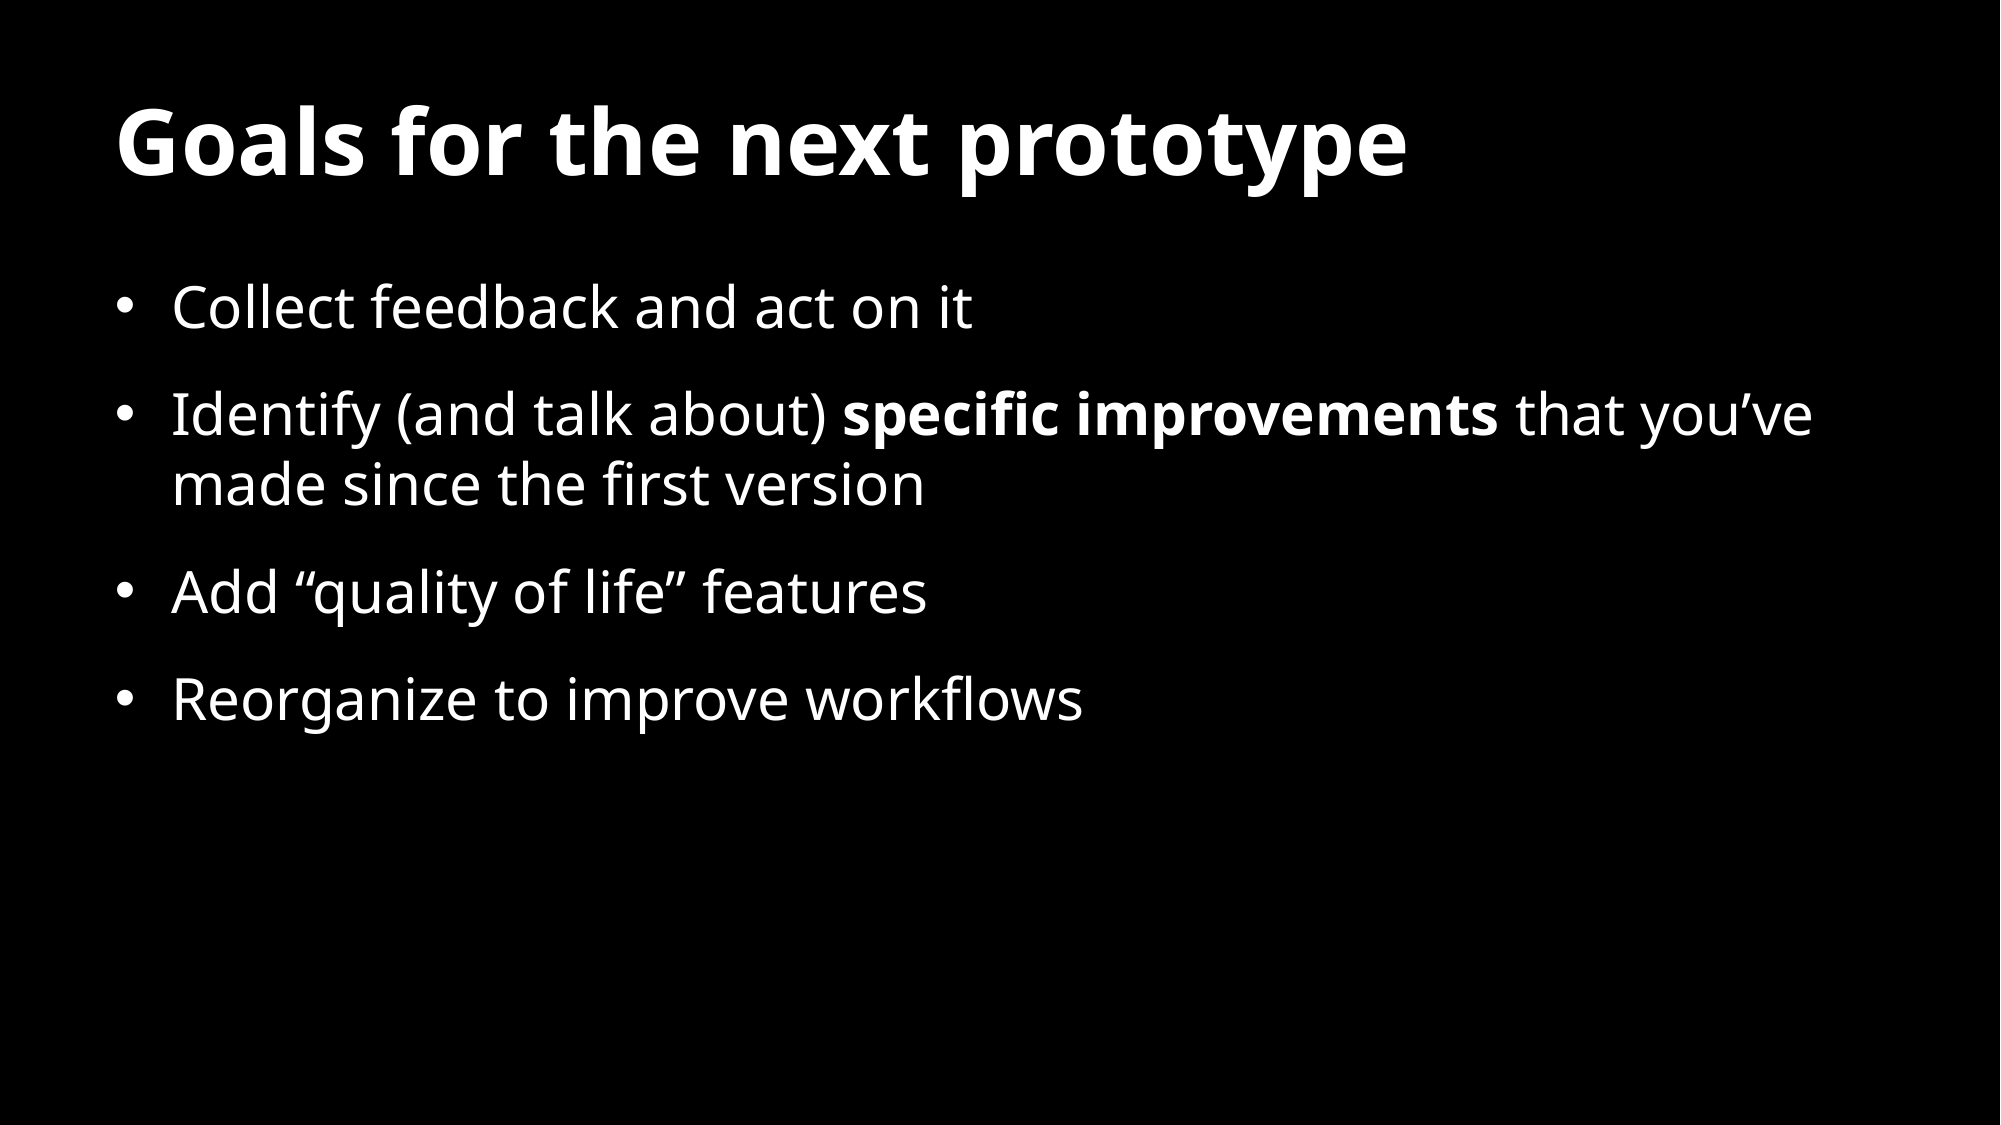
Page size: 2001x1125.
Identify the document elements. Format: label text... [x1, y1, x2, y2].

title Goals for the next prototype [99, 45, 1900, 233]
list Collect feedback and act on it Identify (and talk about) specific improvements that you’ve made since the first version Add “quality of life” features Reorganize to improve workflows [99, 262, 1900, 1005]
